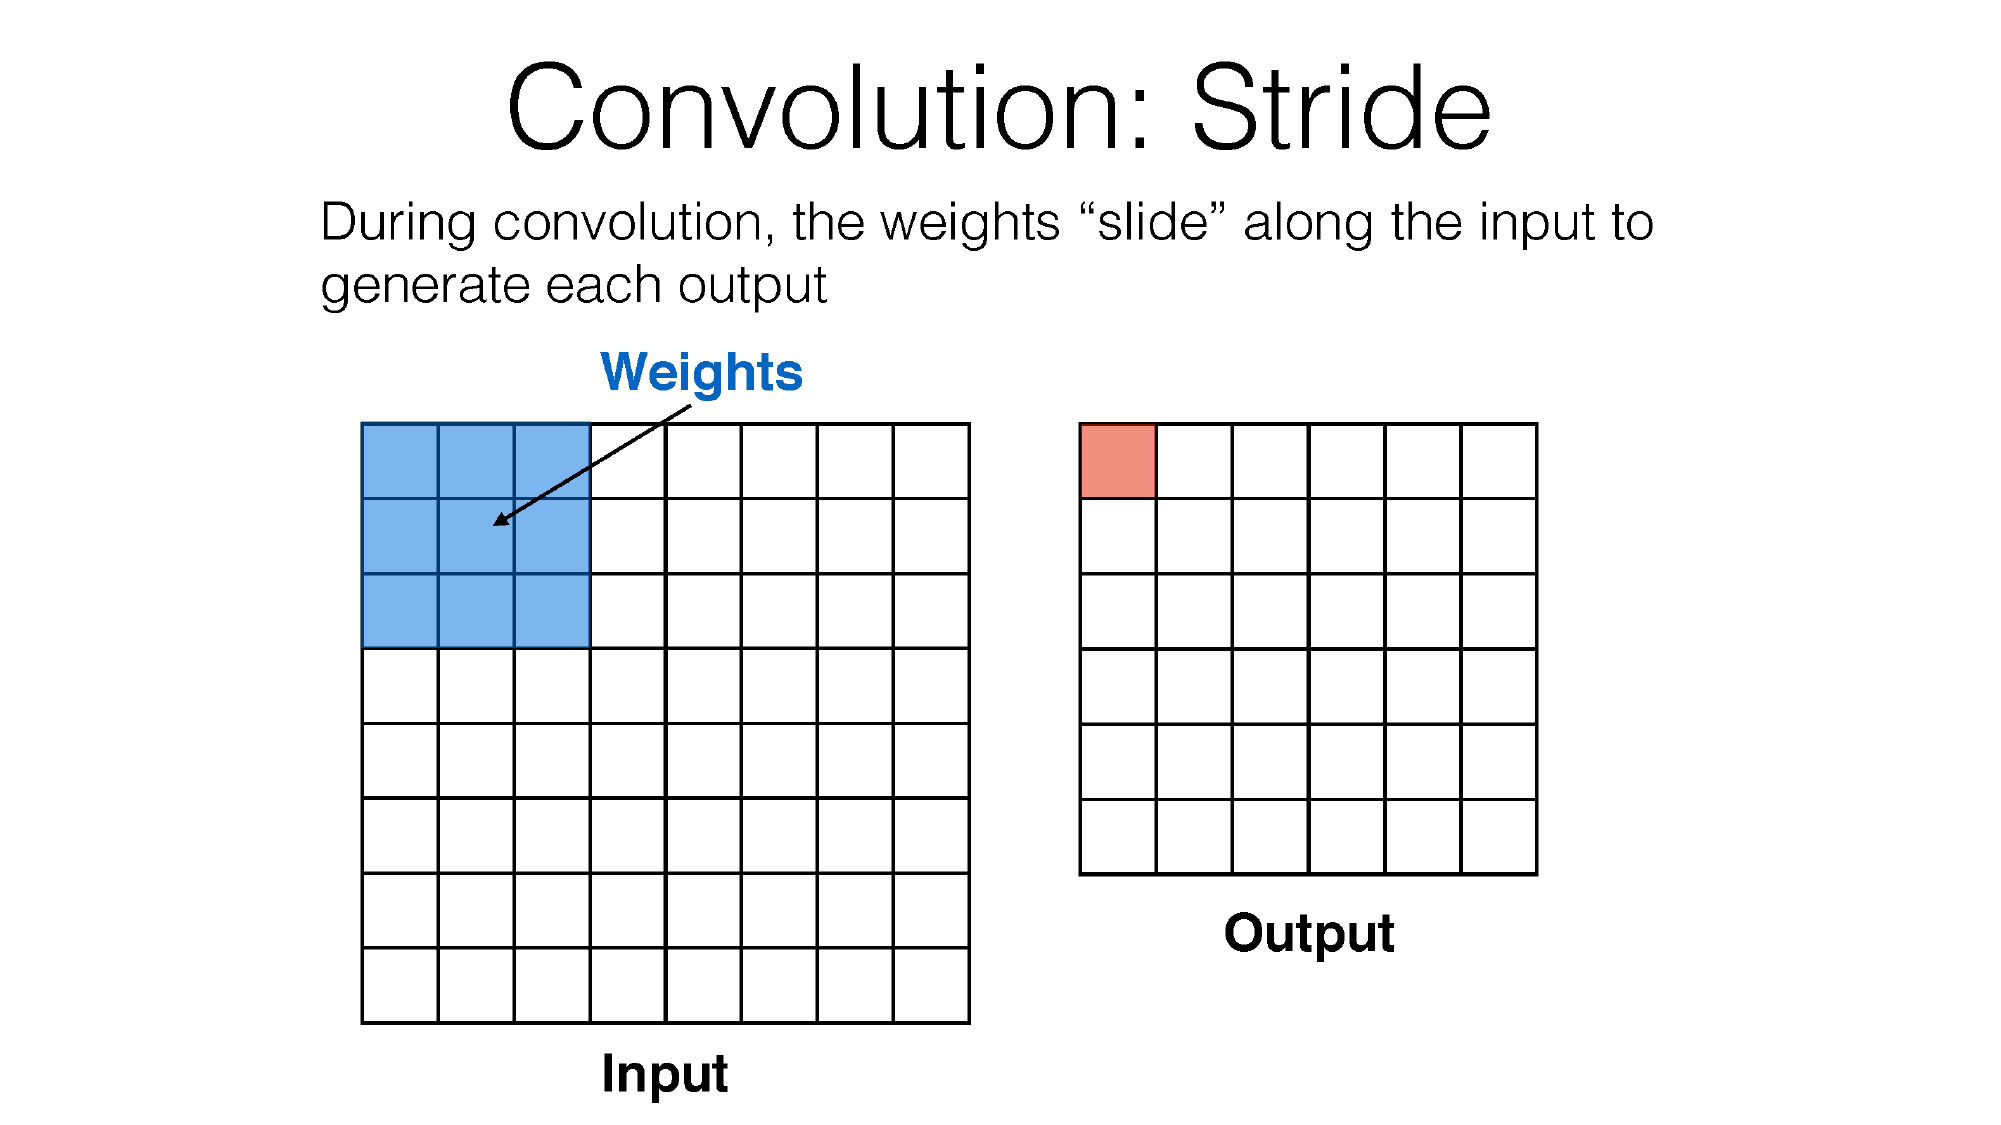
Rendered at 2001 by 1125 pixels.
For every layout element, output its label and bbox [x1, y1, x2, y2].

picture [249, 0, 1751, 1125]
